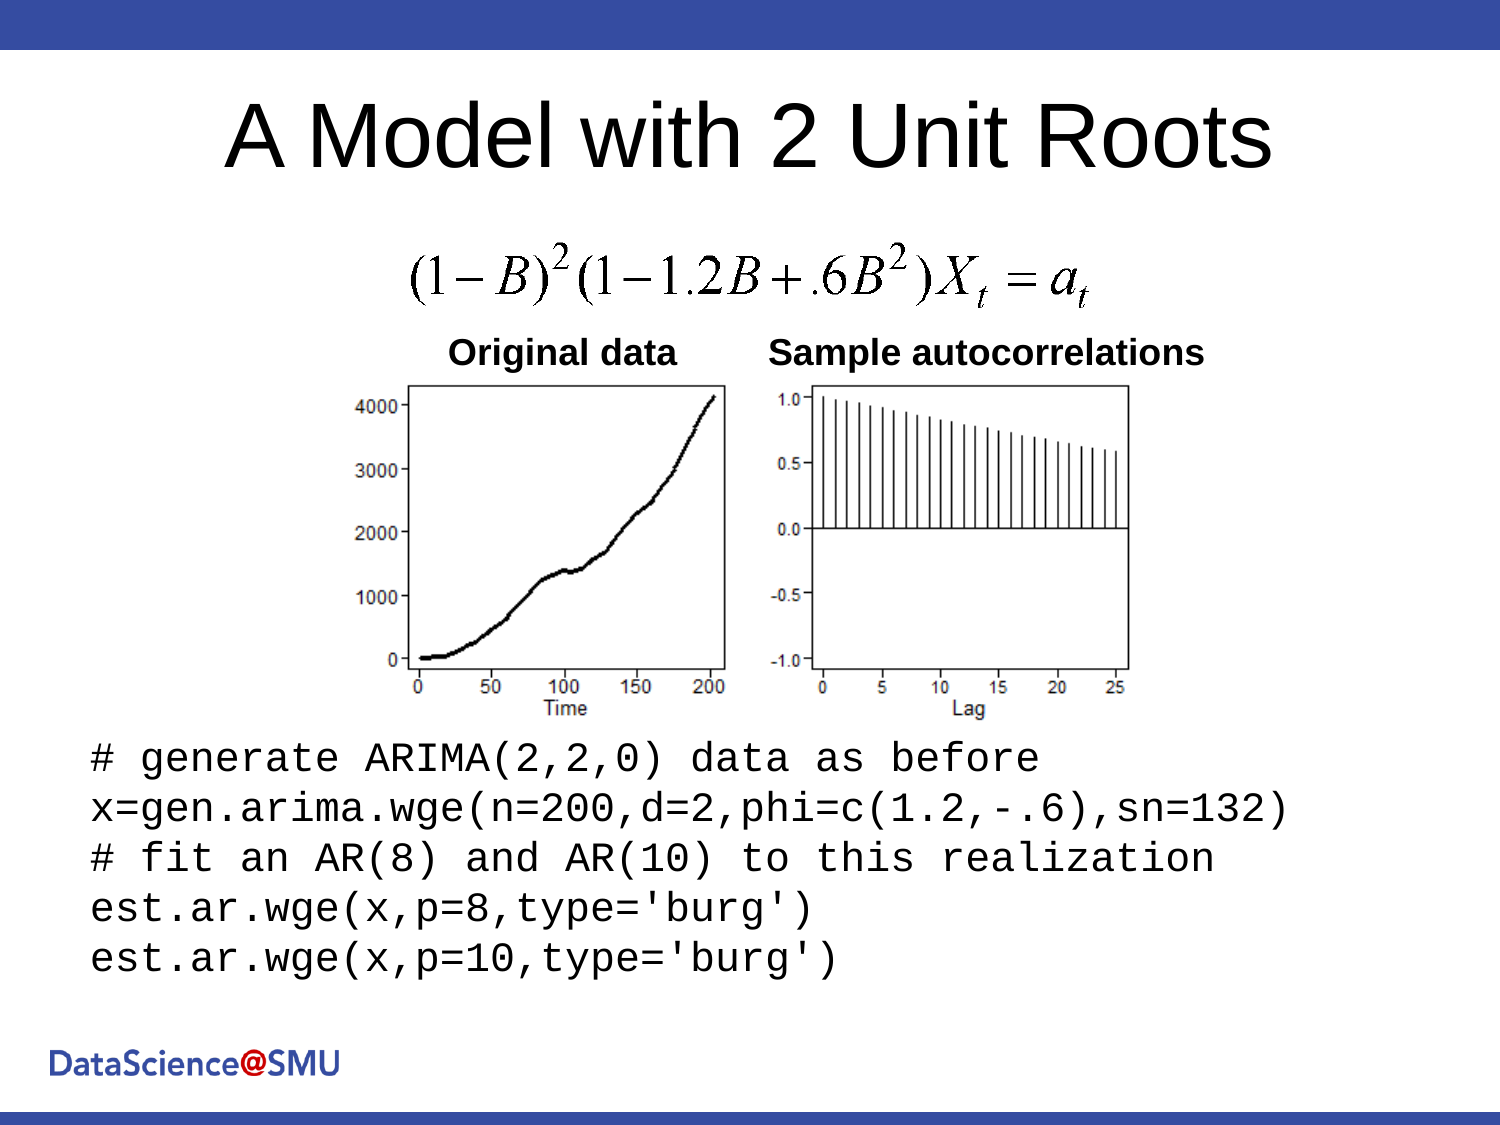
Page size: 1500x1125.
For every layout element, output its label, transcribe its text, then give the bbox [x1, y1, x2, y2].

title A Model with 2 Unit Roots [75, 37, 1425, 225]
text_box Sample autocorrelations [750, 320, 1224, 381]
picture [50, 1049, 339, 1076]
picture [401, 228, 1099, 321]
text_box # generate ARIMA(2,2,0) data as before x=gen.arima.wge(n=200,d=2,phi=c(1.2,-.6),sn=132) # fit an AR(8) and AR(10) to this realization est.ar.wge(x,p=8,type='burg') est.ar.wge(x,p=10,type='burg') [74, 722, 1425, 1013]
picture [347, 362, 1153, 723]
text_box Original data [406, 329, 719, 361]
